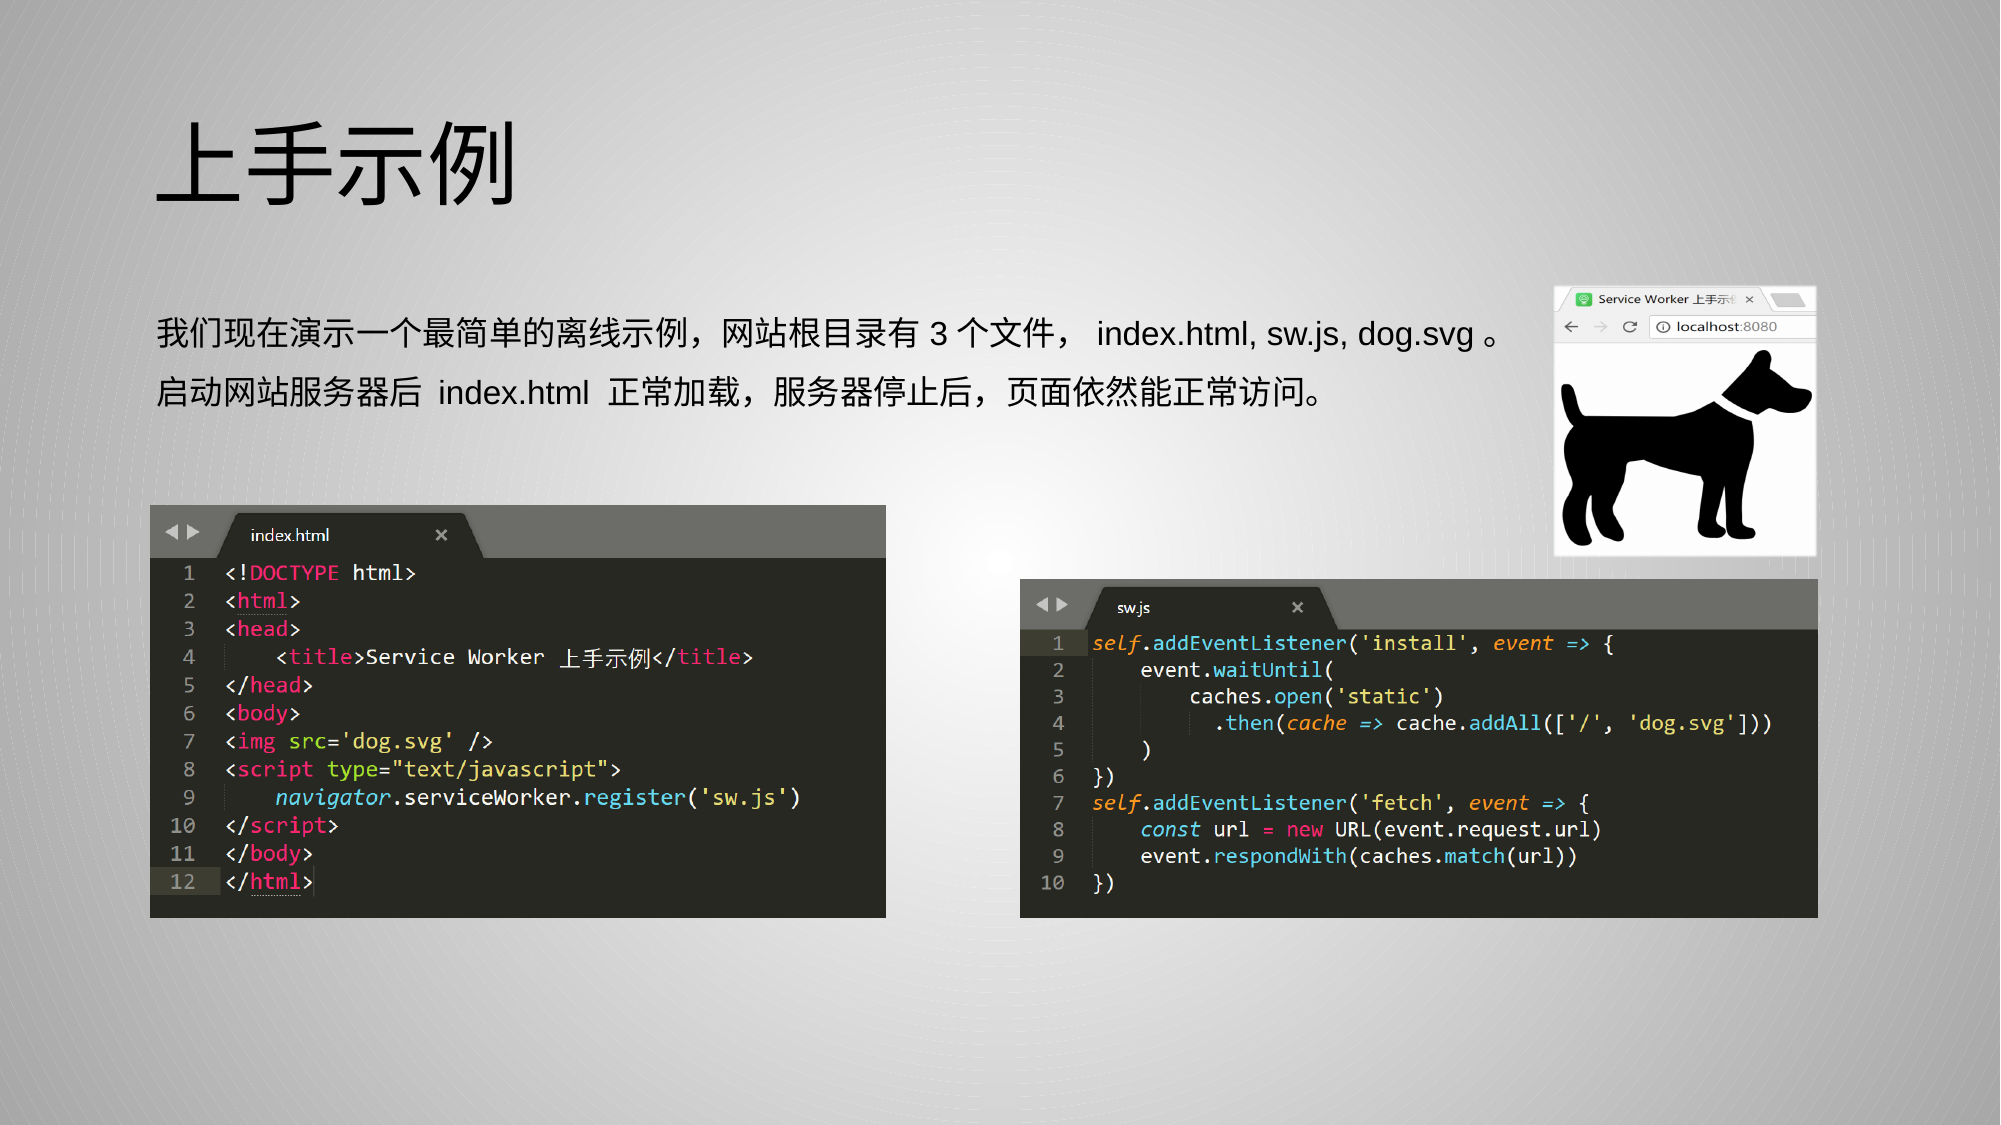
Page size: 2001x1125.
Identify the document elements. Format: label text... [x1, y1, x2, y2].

picture [1020, 579, 1818, 918]
text_box 我们现在演示一个最简单的离线示例，网站根目录有3个文件，index.html, sw.js, dog.svg。 启动网站服务器后 index.html 正常加载，服务器停止后，页面依然能正常访问。 [142, 284, 1532, 419]
picture [1552, 284, 1818, 558]
picture [149, 505, 886, 918]
title 上手示例 [137, 59, 1863, 278]
